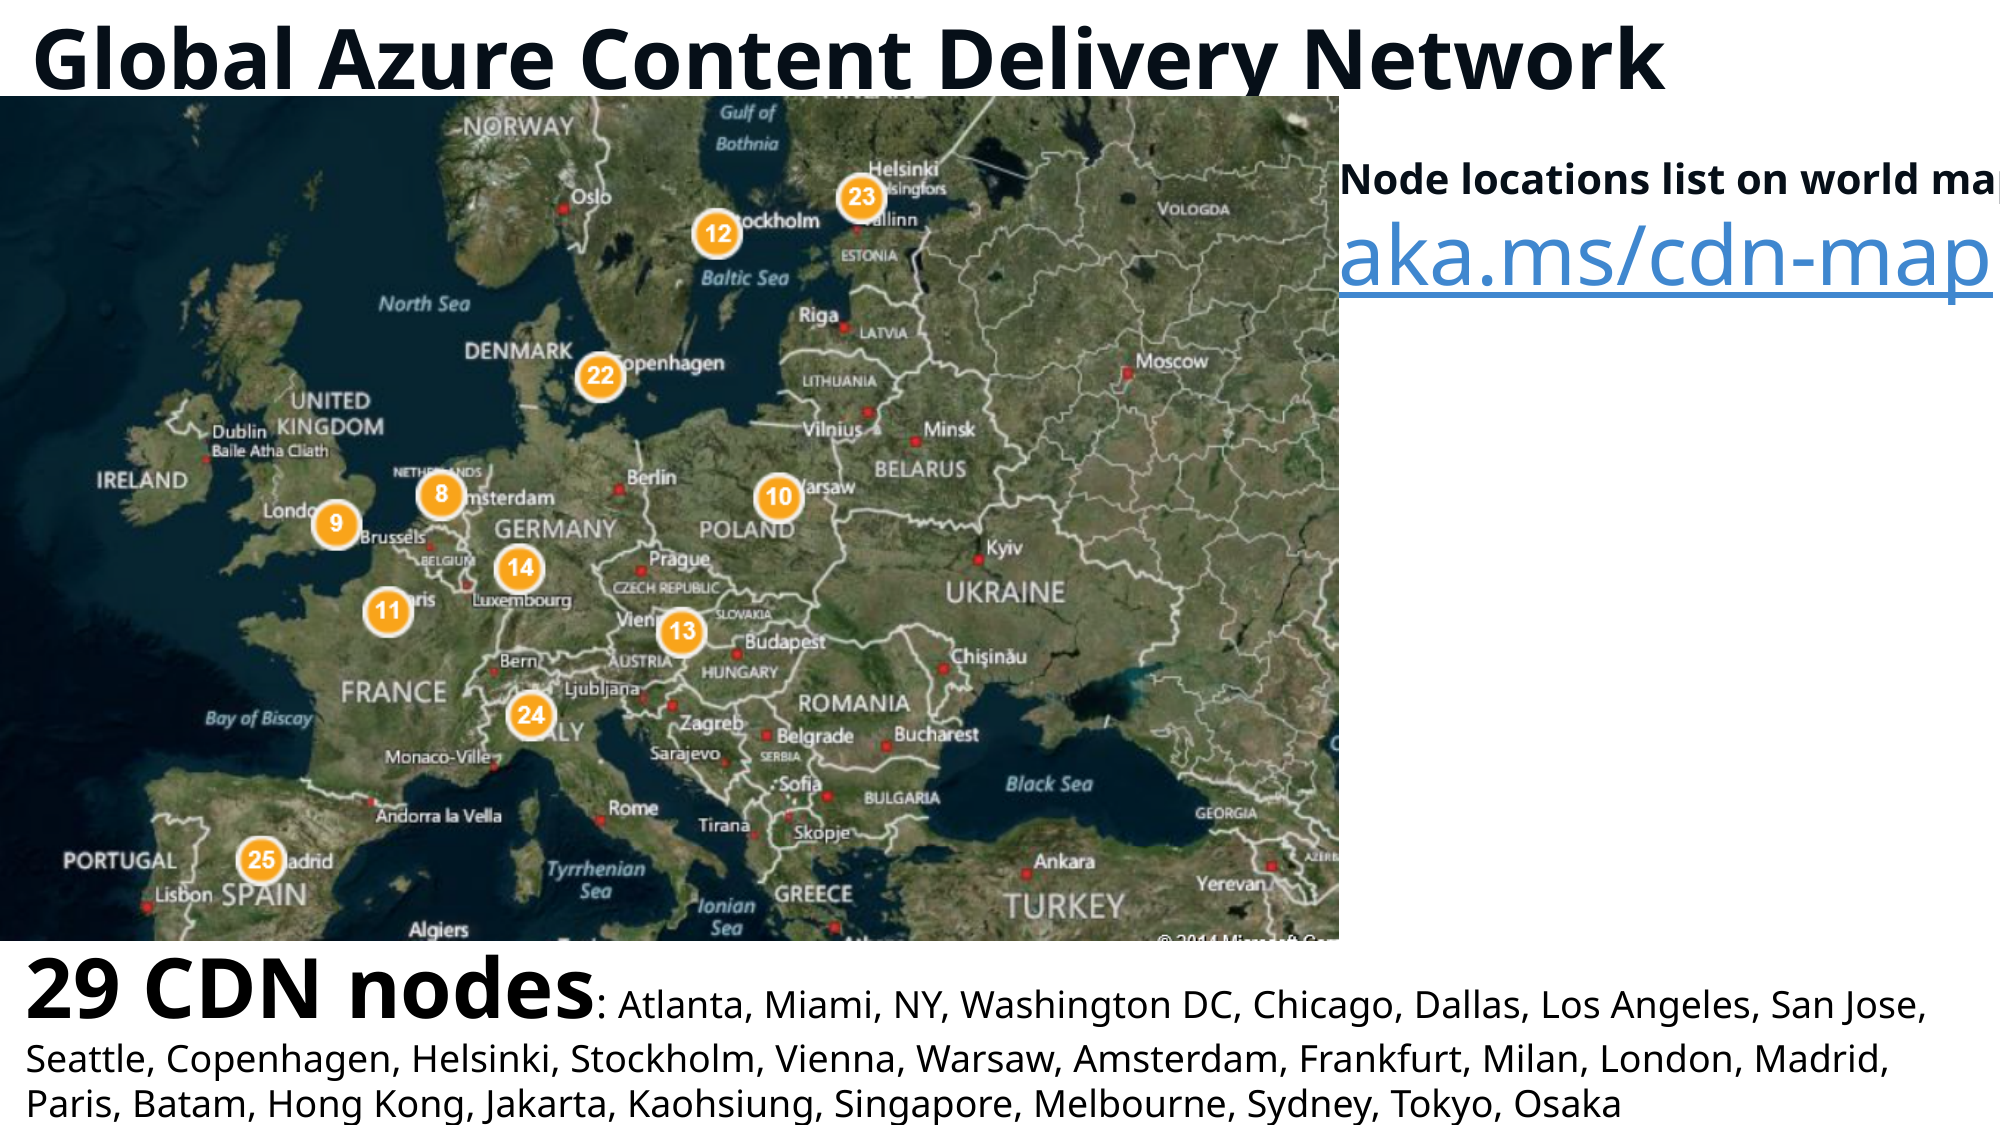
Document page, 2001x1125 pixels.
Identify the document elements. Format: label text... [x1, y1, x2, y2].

text_box Node locations list on world map aka.ms/cdn-map [1339, 145, 2000, 310]
title Global Azure Content Delivery Network [25, 0, 1760, 125]
picture [0, 96, 1339, 941]
text_box 29 CDN nodes: Atlanta, Miami, NY, Washington DC, Chicago, Dallas, Los Angeles, San Jose, Seattle, Copenhagen, Helsinki, Stockholm, Vienna, Warsaw, Amsterdam, Frankfurt, Milan, London, Madrid, Paris, Batam, Hong Kong, Jakarta, Kaohsiung, Singapore, Melbourne, Sydney, Tokyo, Osaka [25, 935, 1930, 1125]
